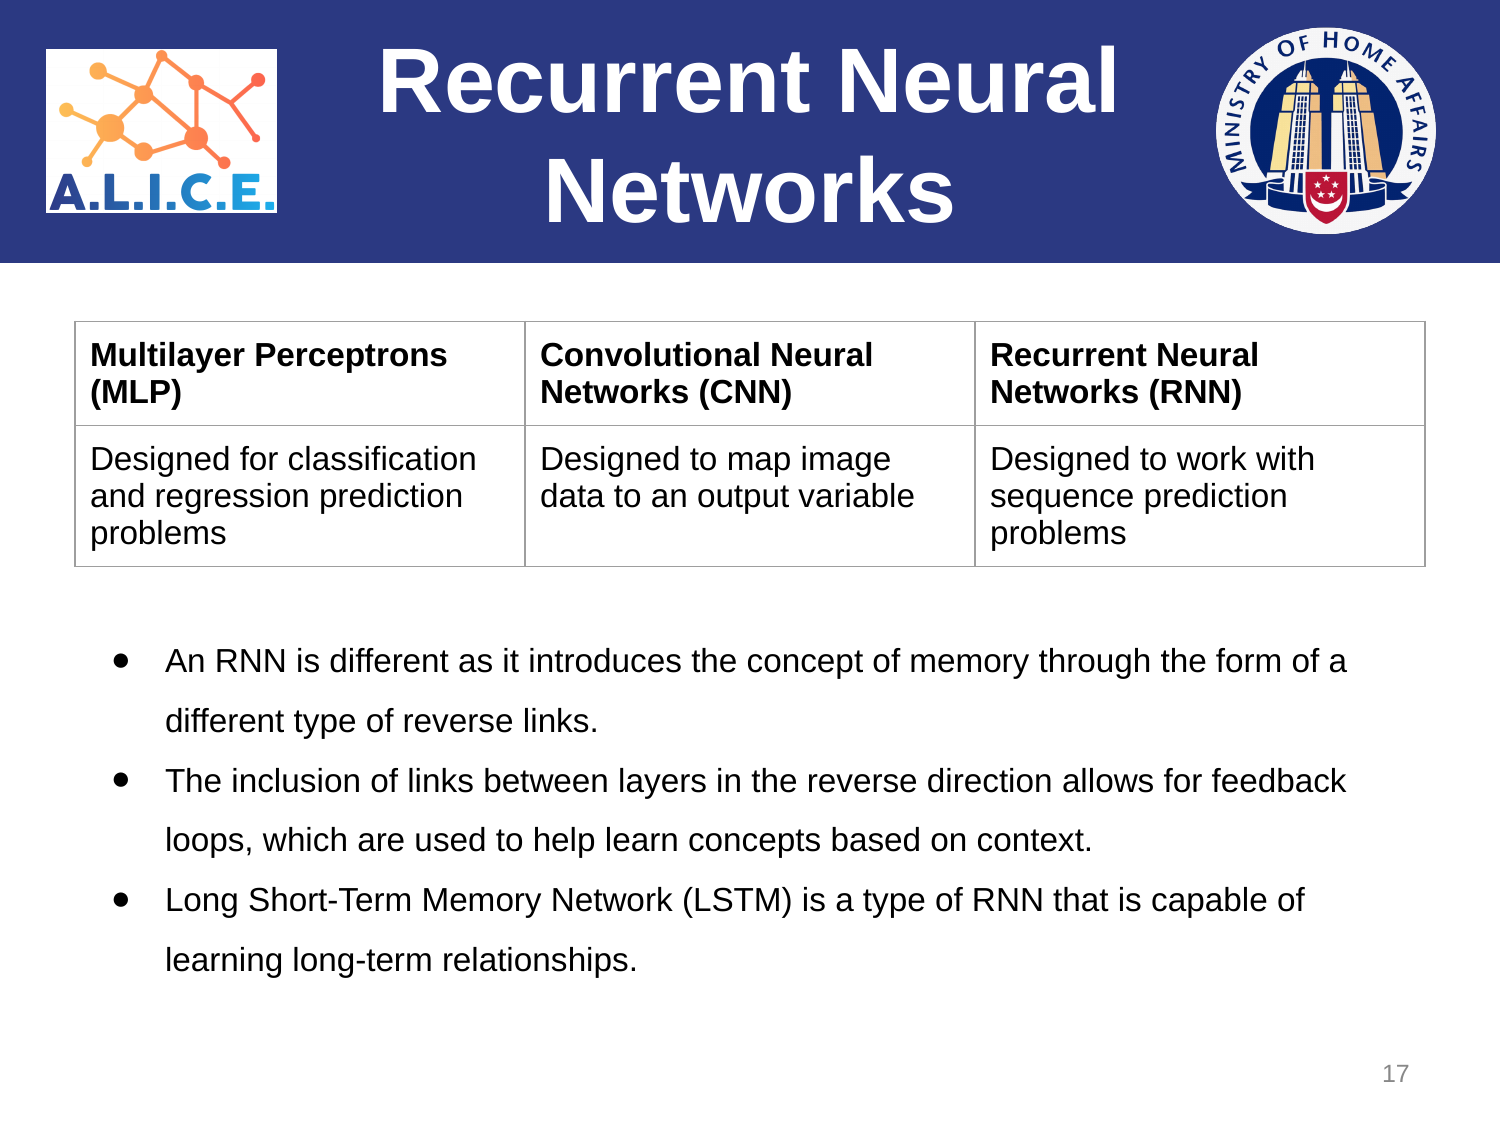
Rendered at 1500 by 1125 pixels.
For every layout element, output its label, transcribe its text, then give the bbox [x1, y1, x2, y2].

list An RNN is different as it introduces the concept of memory through the form of a different type of reverse links. The inclusion of links between layers in the reverse direction allows for feedback loops, which are used to help learn concepts based on context. Long Short-Term Memory Network (LSTM) is a type of RNN that is capable of learning long-term relationships. [75, 550, 1425, 996]
table_cell Designed for classification and regression prediction problems [76, 426, 524, 550]
table_cell Designed to map image data to an output variable [526, 426, 974, 550]
table_cell Designed to work with sequence prediction problems [976, 426, 1424, 550]
picture [0, 0, 1500, 263]
table_header Convolutional Neural Networks (CNN) [526, 322, 974, 425]
slide_number ‹#› [1074, 1042, 1425, 1103]
title Recurrent Neural Networks [309, 37, 1191, 225]
table_header Multilayer Perceptrons (MLP) [76, 322, 524, 425]
table_header Recurrent Neural Networks (RNN) [976, 322, 1424, 425]
